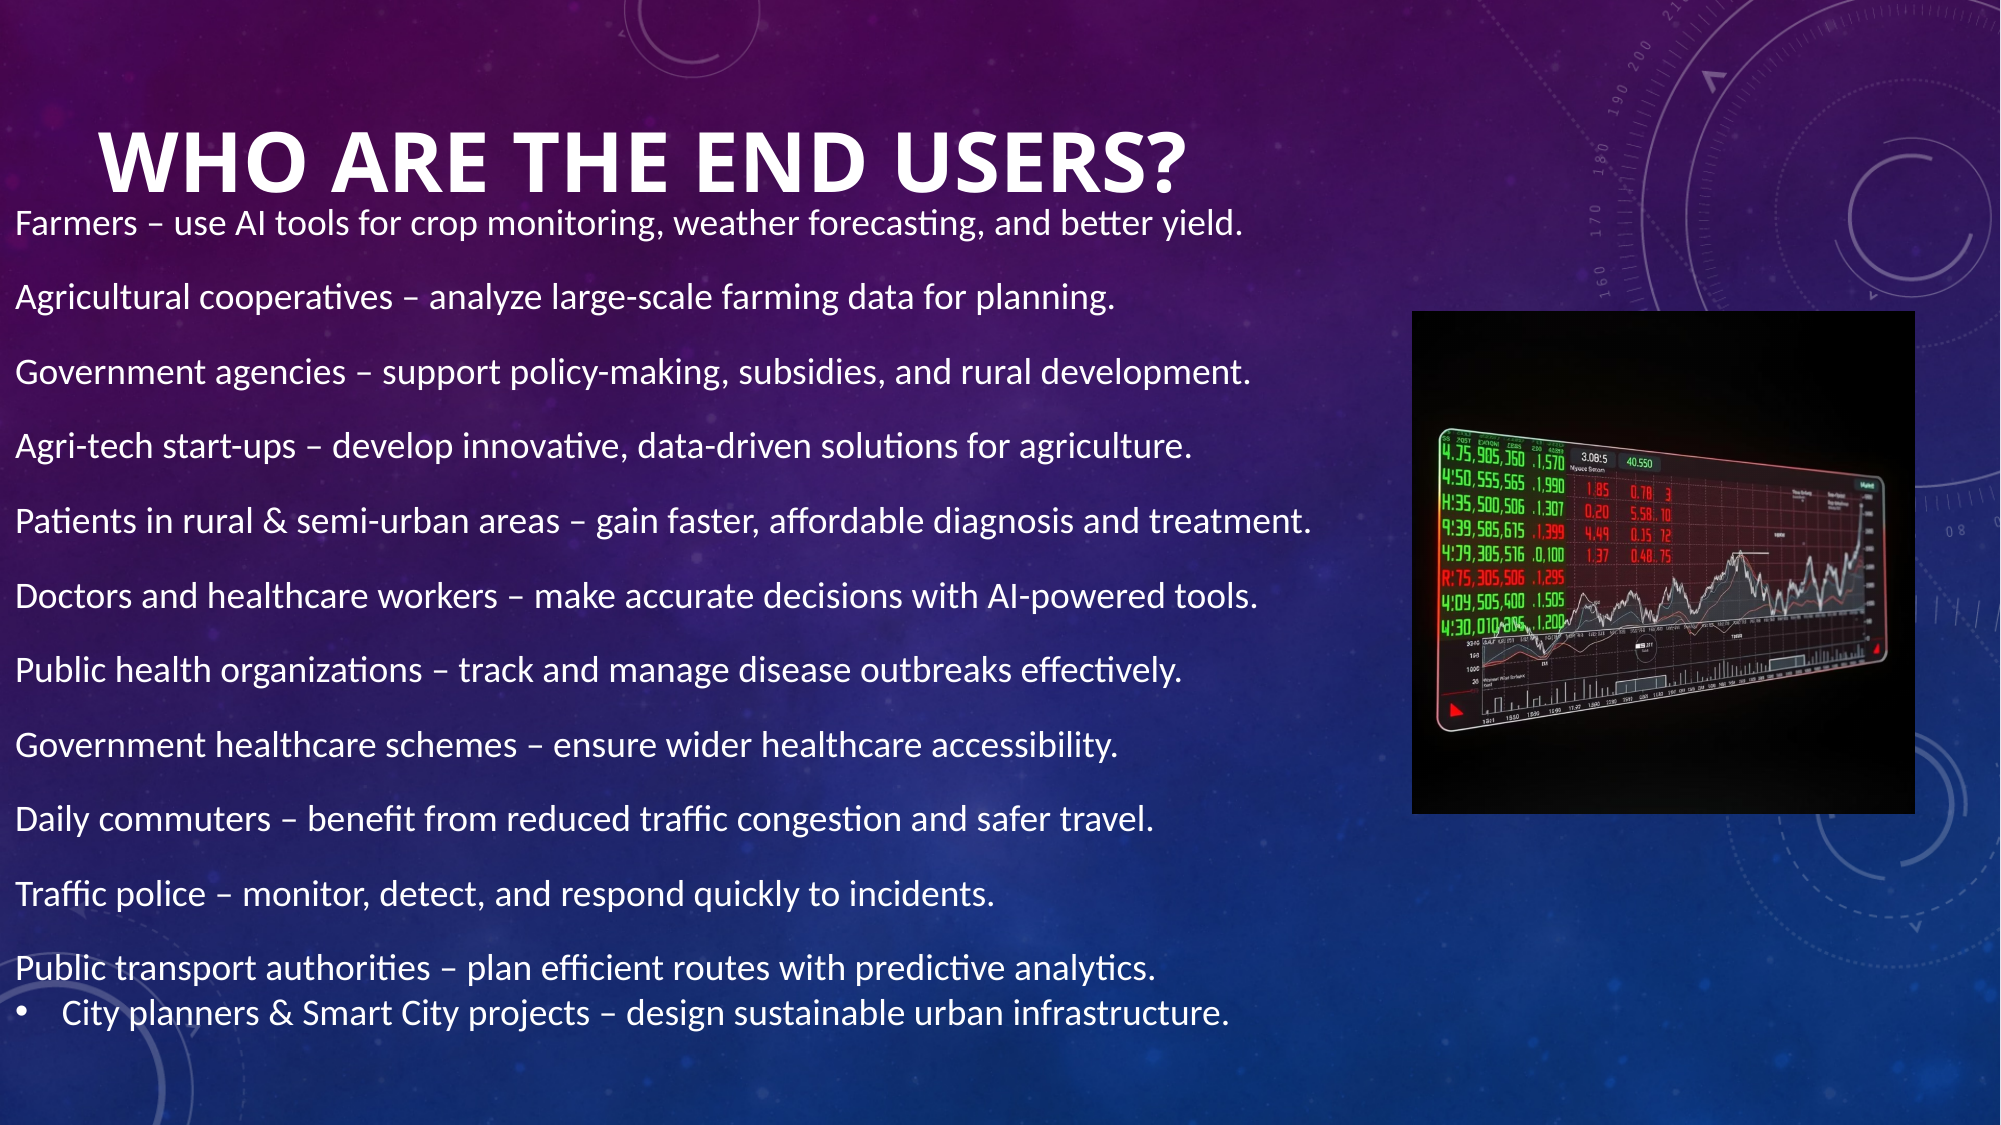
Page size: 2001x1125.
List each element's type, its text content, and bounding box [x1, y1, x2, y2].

list Farmers – use AI tools for crop monitoring, weather forecasting, and better yield. Agricultural cooperatives – analyze large-scale farming data for planning. Government agencies – support policy-making, subsidies, and rural development. Agri-tech start-ups – develop innovative, data-driven solutions for agriculture. Patients in rural & semi-urban areas – gain faster, affordable diagnosis and treatment. Doctors and healthcare workers – make accurate decisions with AI-powered tools. Public health organizations – track and manage disease outbreaks effectively. Government healthcare schemes – ensure wider healthcare accessibility. Daily commuters – benefit from reduced traffic congestion and safer travel. Traffic police – monitor, detect, and respond quickly to incidents. Public transport authorities – plan efficient routes with predictive analytics. City planners & Smart City projects – design sustainable urban infrastructure. [0, 180, 1616, 1051]
picture [0, 0, 2001, 1125]
title WHO ARE THE END USERS? [96, 62, 1759, 254]
